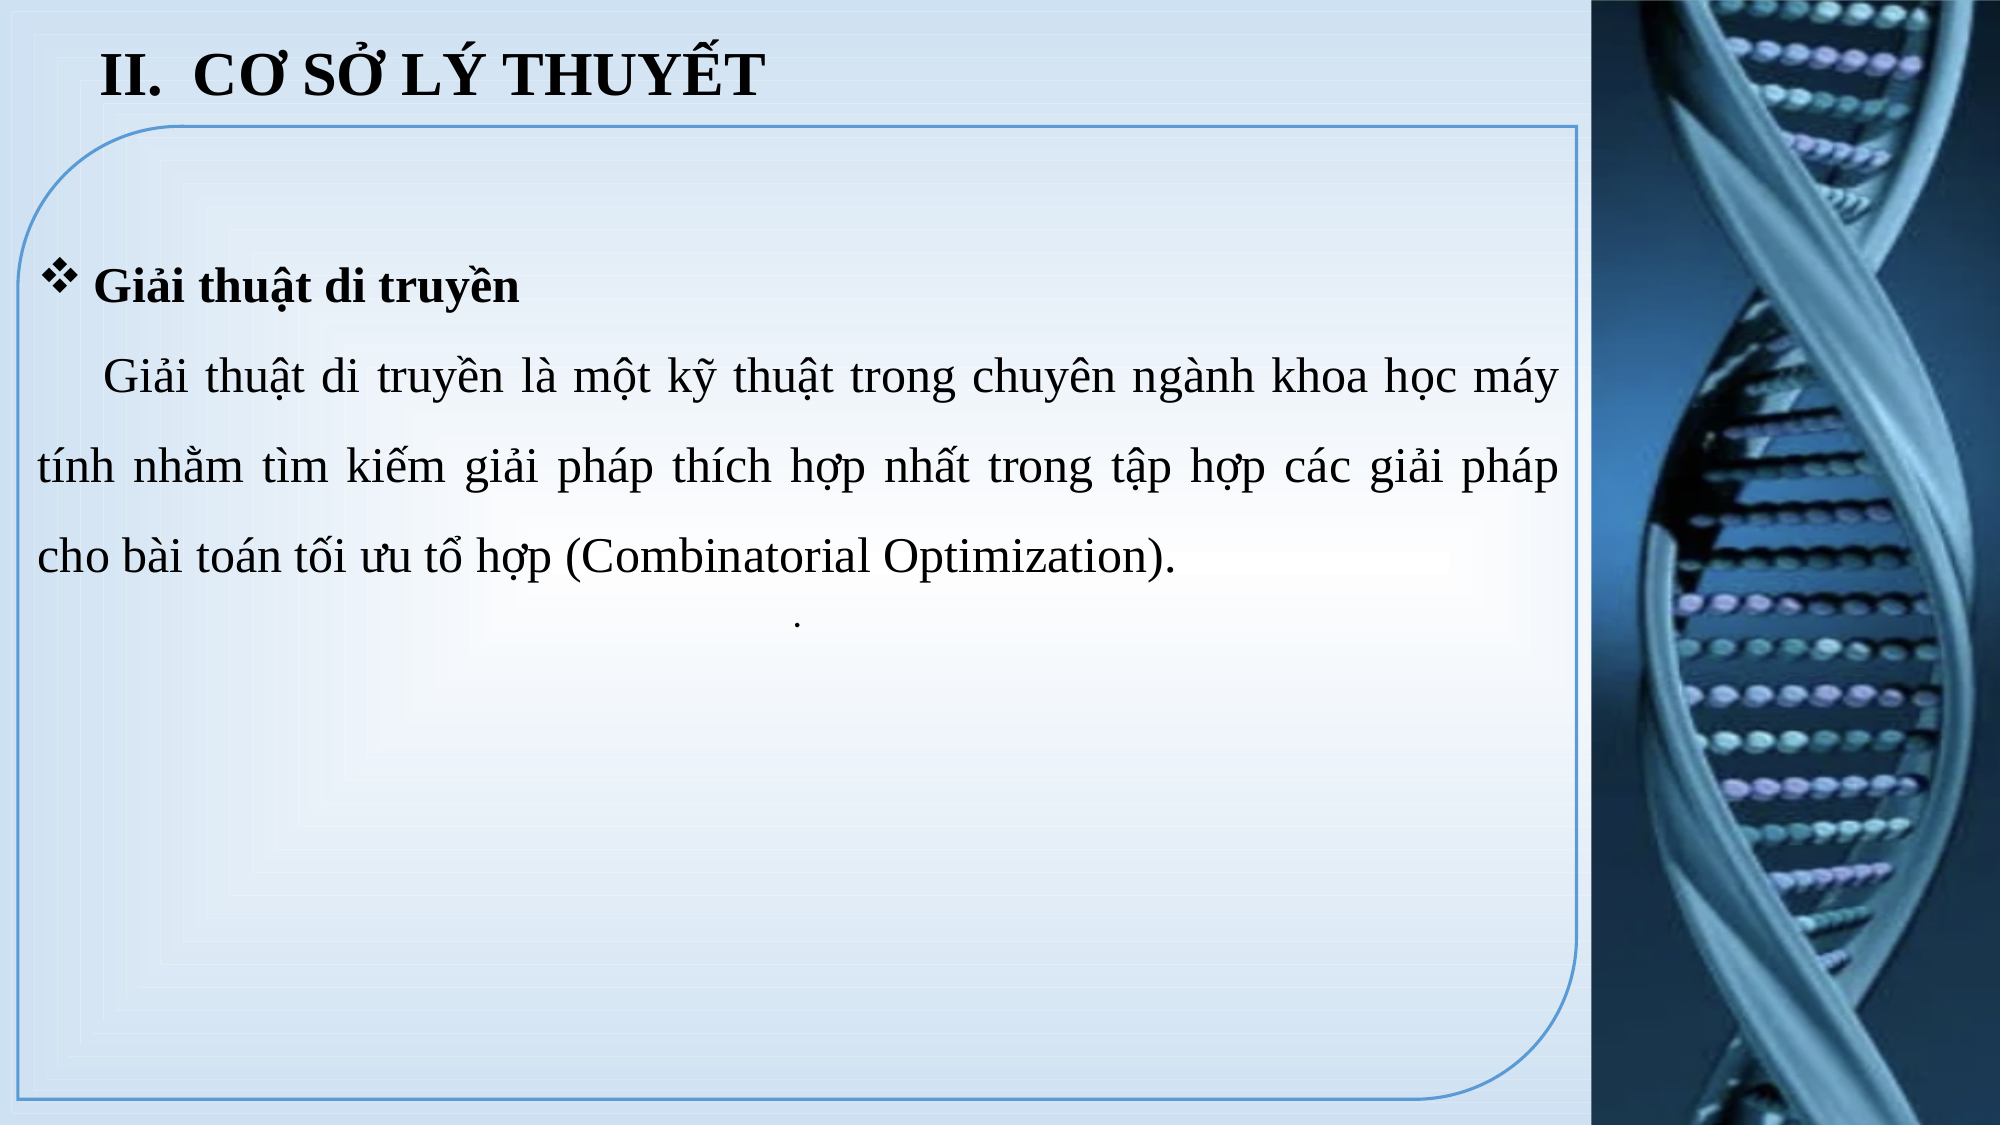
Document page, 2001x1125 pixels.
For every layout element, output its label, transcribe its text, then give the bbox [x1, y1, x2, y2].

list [1591, 0, 2000, 1125]
text_box . [16, 124, 1579, 1101]
text_box Giải thuật di truyền Giải thuật di truyền là một kỹ thuật trong chuyên ngành khoa học máy tính nhằm tìm kiếm giải pháp thích hợp nhất trong tập hợp các giải pháp cho bài toán tối ưu tổ hợp (Combinatorial Optimization). [22, 214, 1576, 610]
text_box CƠ SỞ LÝ THUYẾT [84, 25, 834, 116]
